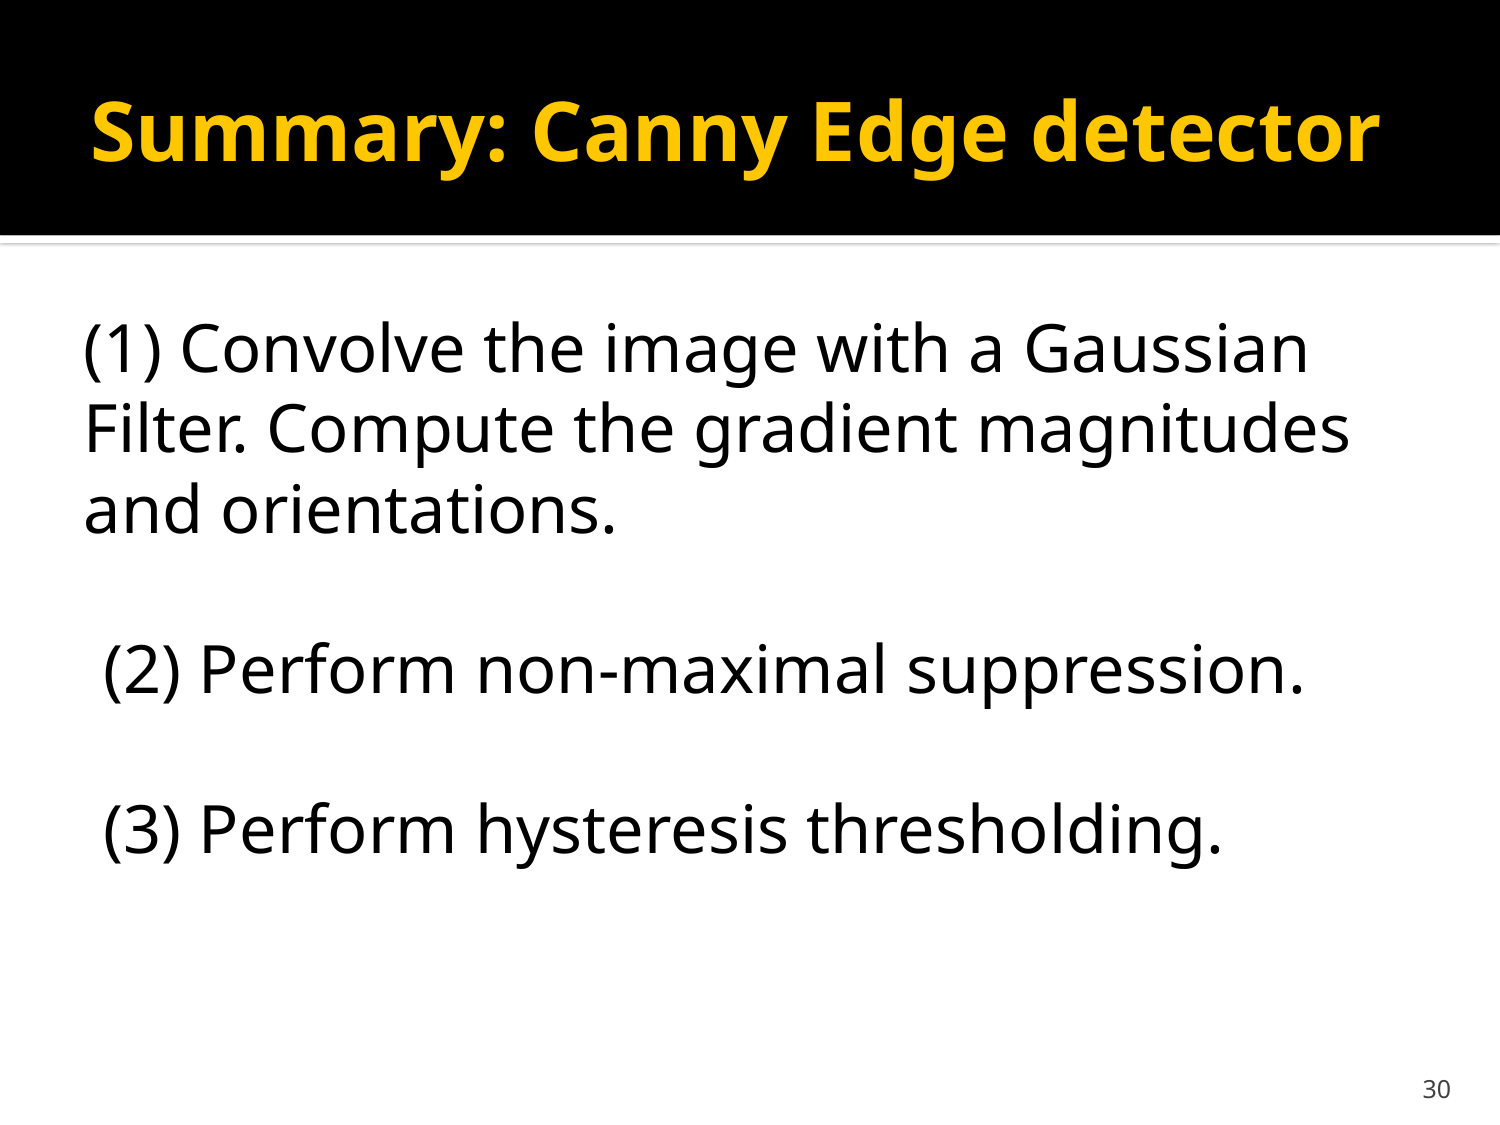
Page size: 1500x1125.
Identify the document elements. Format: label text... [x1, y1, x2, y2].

list (1) Convolve the image with a Gaussian Filter. Compute the gradient magnitudes and orientations. (2) Perform non-maximal suppression. (3) Perform hysteresis thresholding. [75, 291, 1425, 1050]
title Summary: Canny Edge detector [75, 25, 1425, 231]
slide_number ‹#› [1345, 1062, 1467, 1108]
